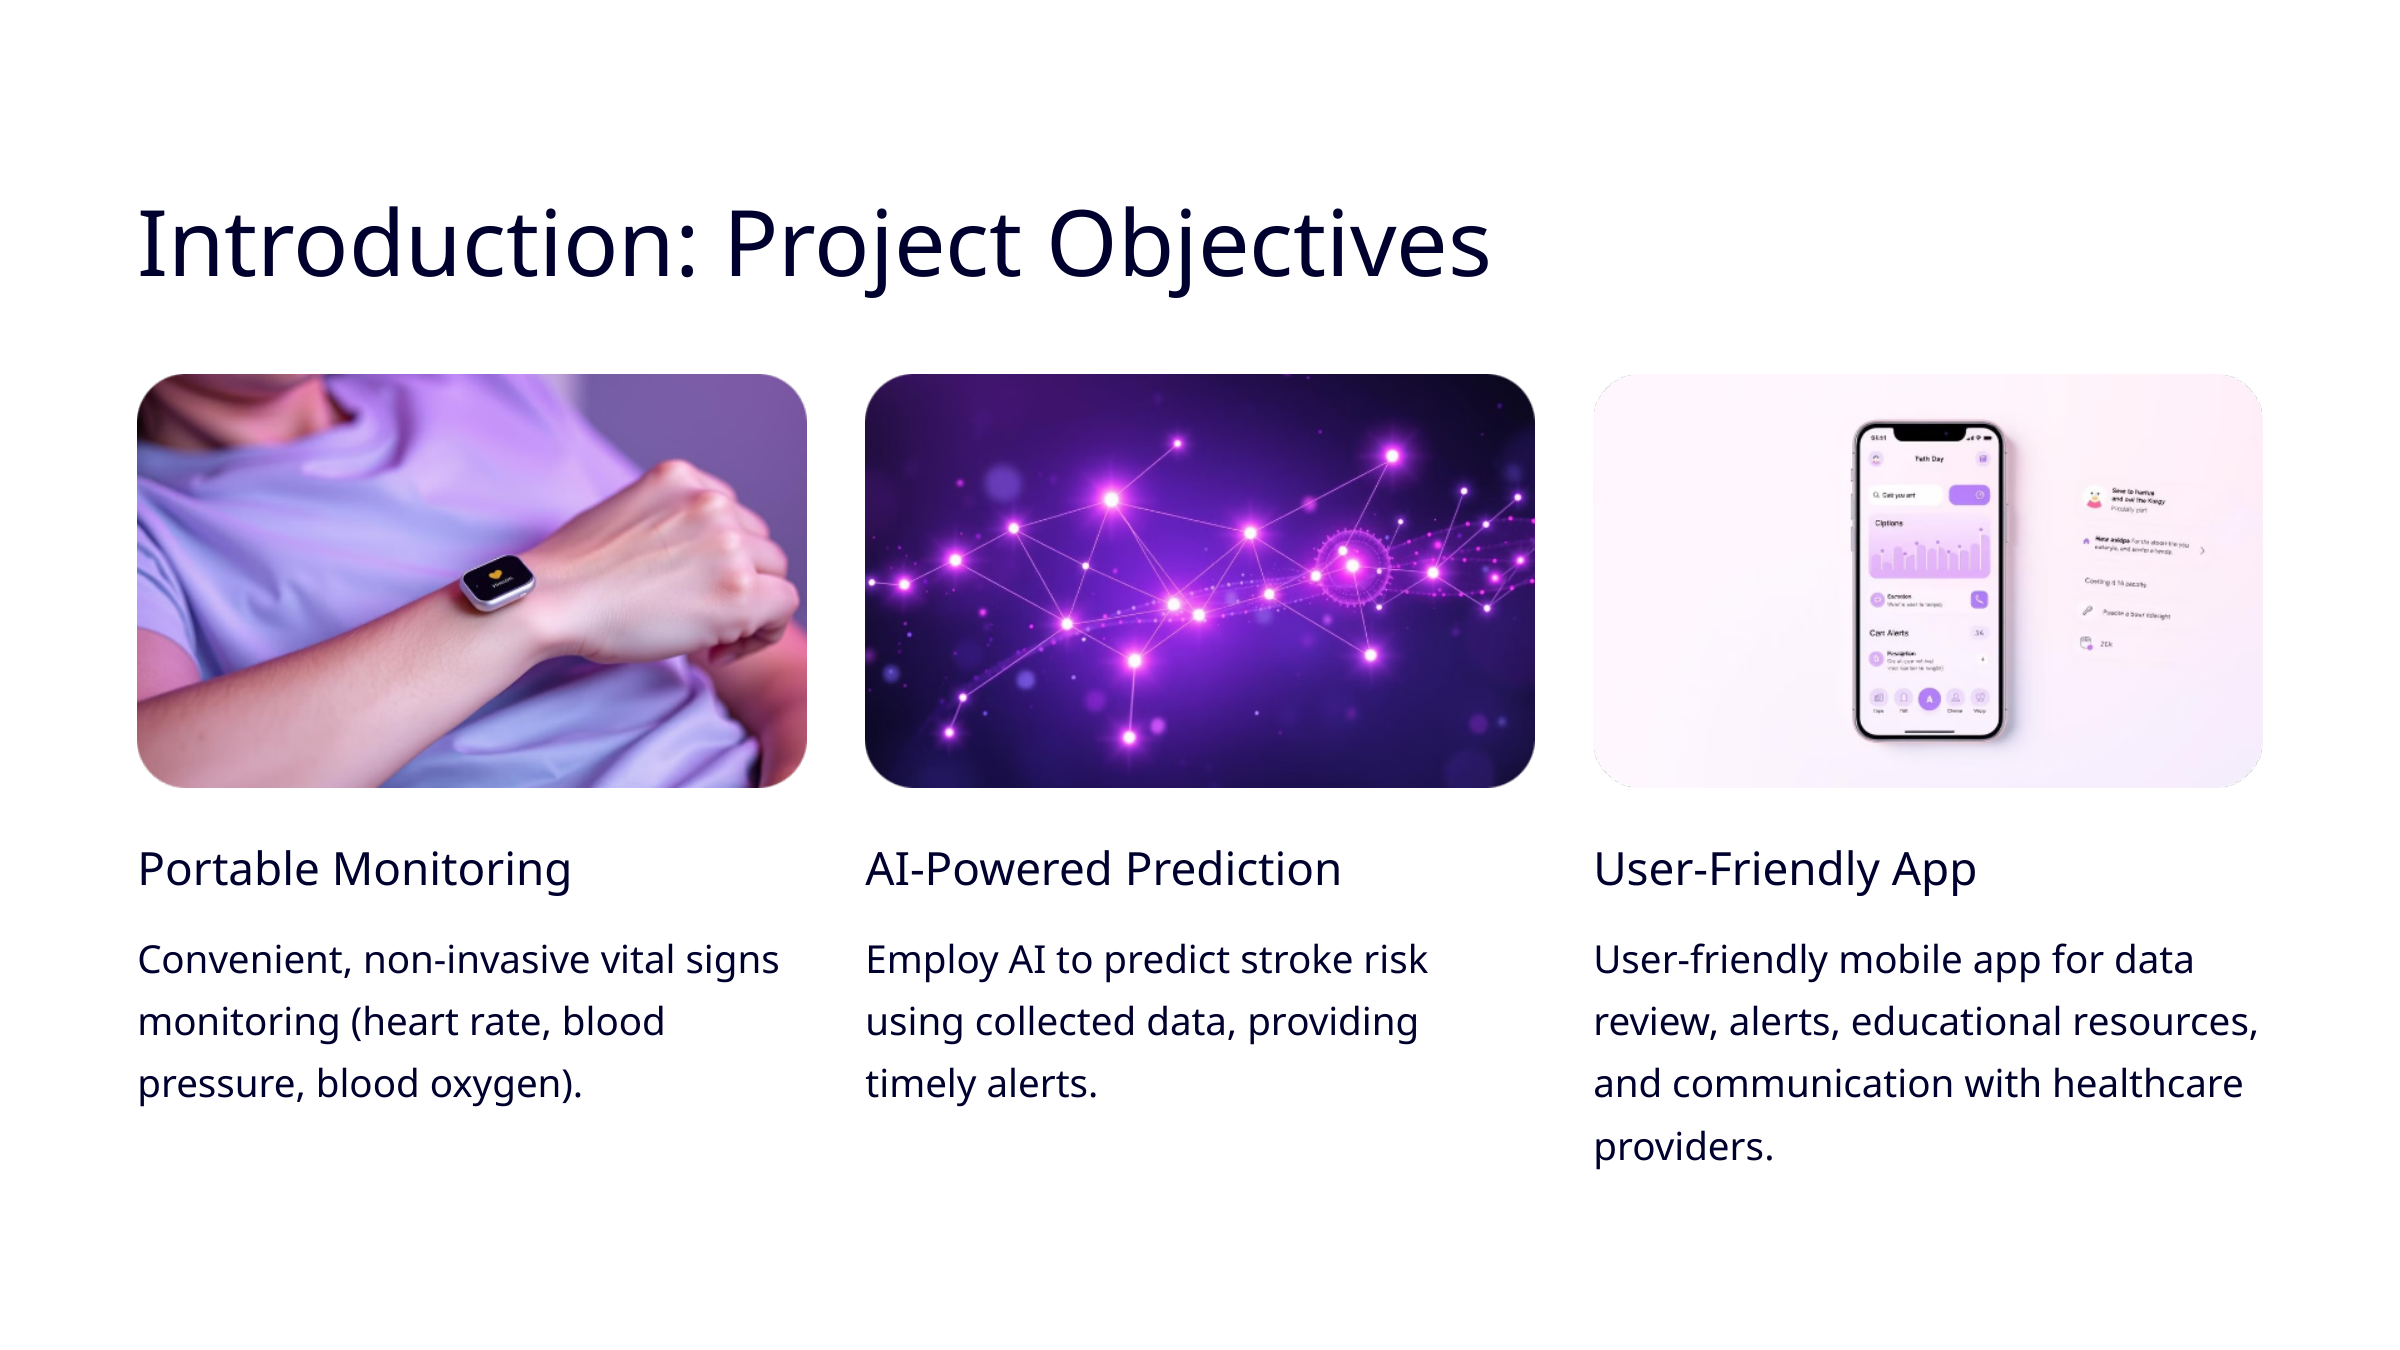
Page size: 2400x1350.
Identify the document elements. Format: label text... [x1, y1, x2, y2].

text_box Introduction: Project Objectives [137, 180, 1453, 296]
text_box Employ AI to predict stroke risk using collected data, providing timely alerts. [865, 918, 1535, 1044]
picture [865, 374, 1535, 788]
text_box User-Friendly App [1593, 836, 2056, 895]
picture [1593, 374, 2263, 788]
text_box User-friendly mobile app for data review, alerts, educational resources, and communication with healthcare providers. [1593, 918, 2320, 1200]
text_box AI-Powered Prediction [865, 836, 1343, 895]
picture [137, 374, 807, 788]
text_box Portable Monitoring [137, 836, 600, 895]
text_box Convenient, non-invasive vital signs monitoring (heart rate, blood pressure, blood oxygen). [137, 918, 807, 1107]
